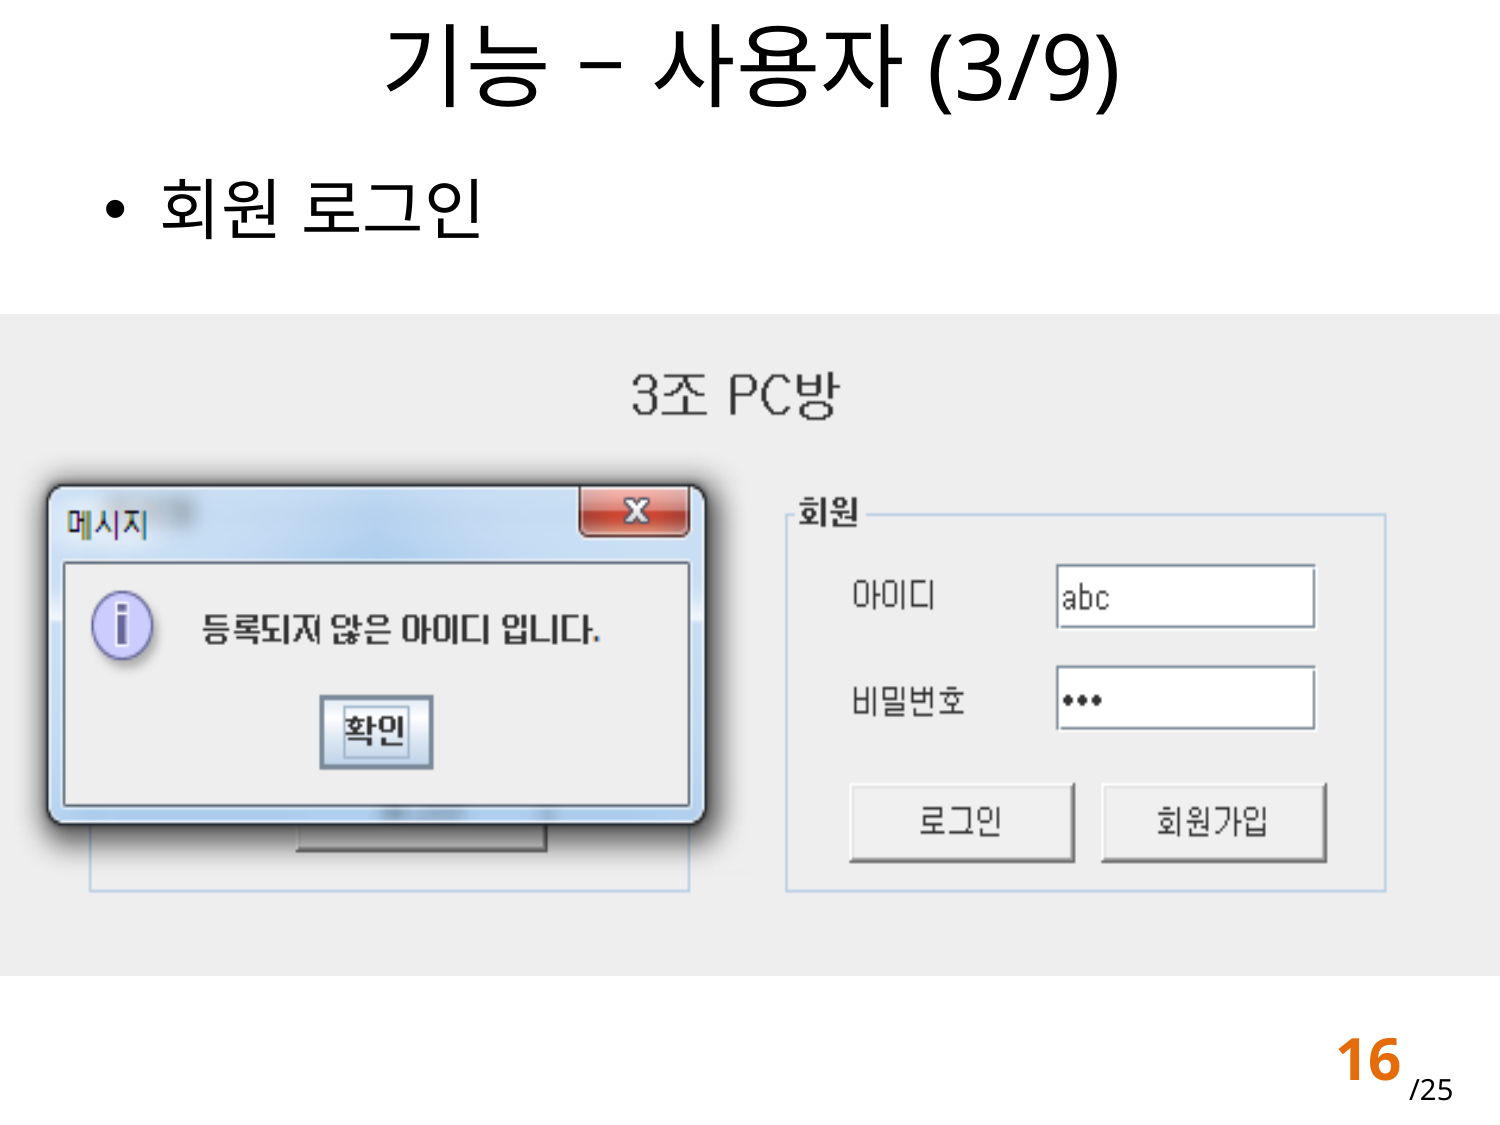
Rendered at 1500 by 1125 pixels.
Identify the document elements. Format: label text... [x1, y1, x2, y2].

slide_number 16 [1066, 1031, 1417, 1092]
title 기능 – 사용자(3/9) [76, 0, 1427, 129]
picture [0, 314, 1500, 977]
list 회원 로그인 [88, 160, 1439, 311]
